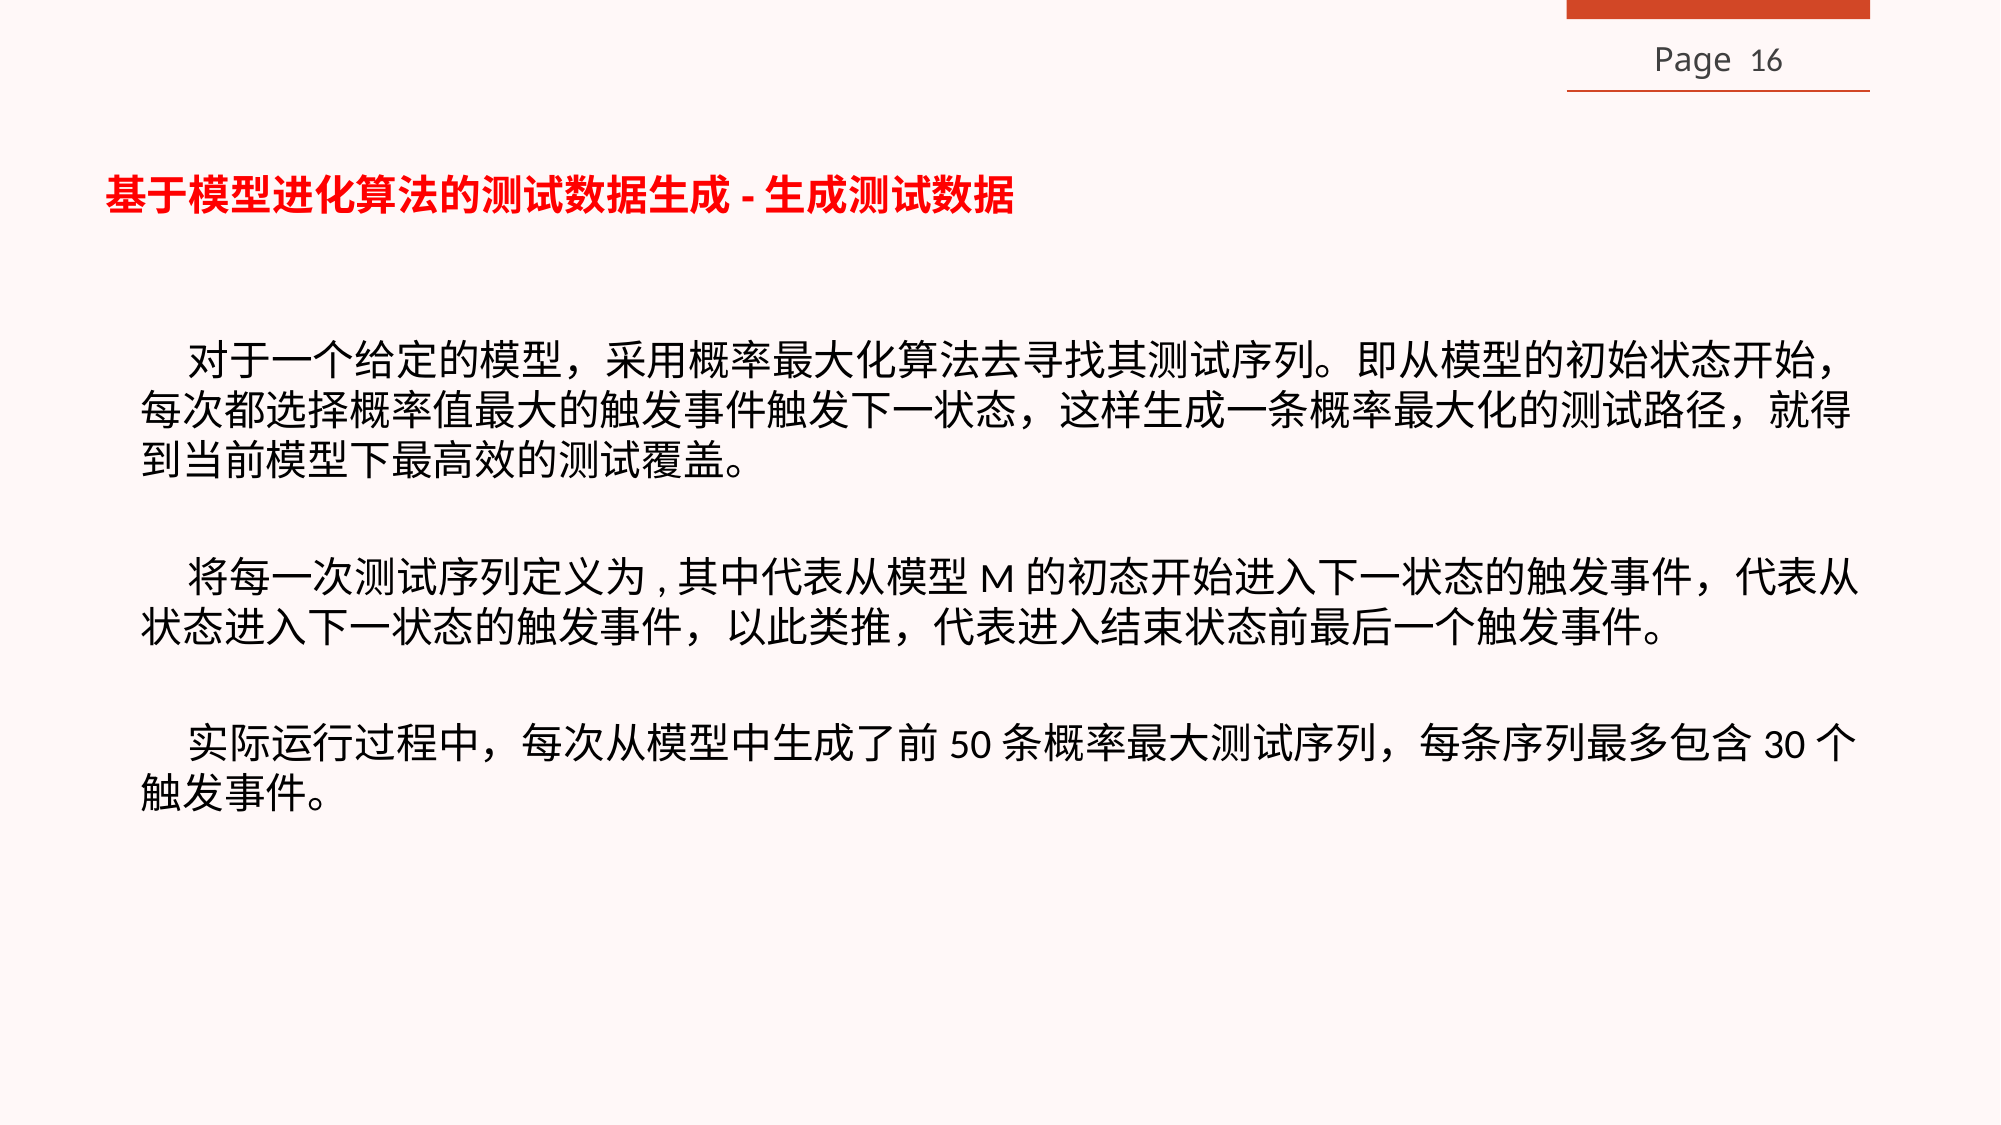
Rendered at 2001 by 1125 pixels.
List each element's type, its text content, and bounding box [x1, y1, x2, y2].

list 基于模型进化算法的测试数据生成-生成测试数据 [90, 160, 1709, 268]
